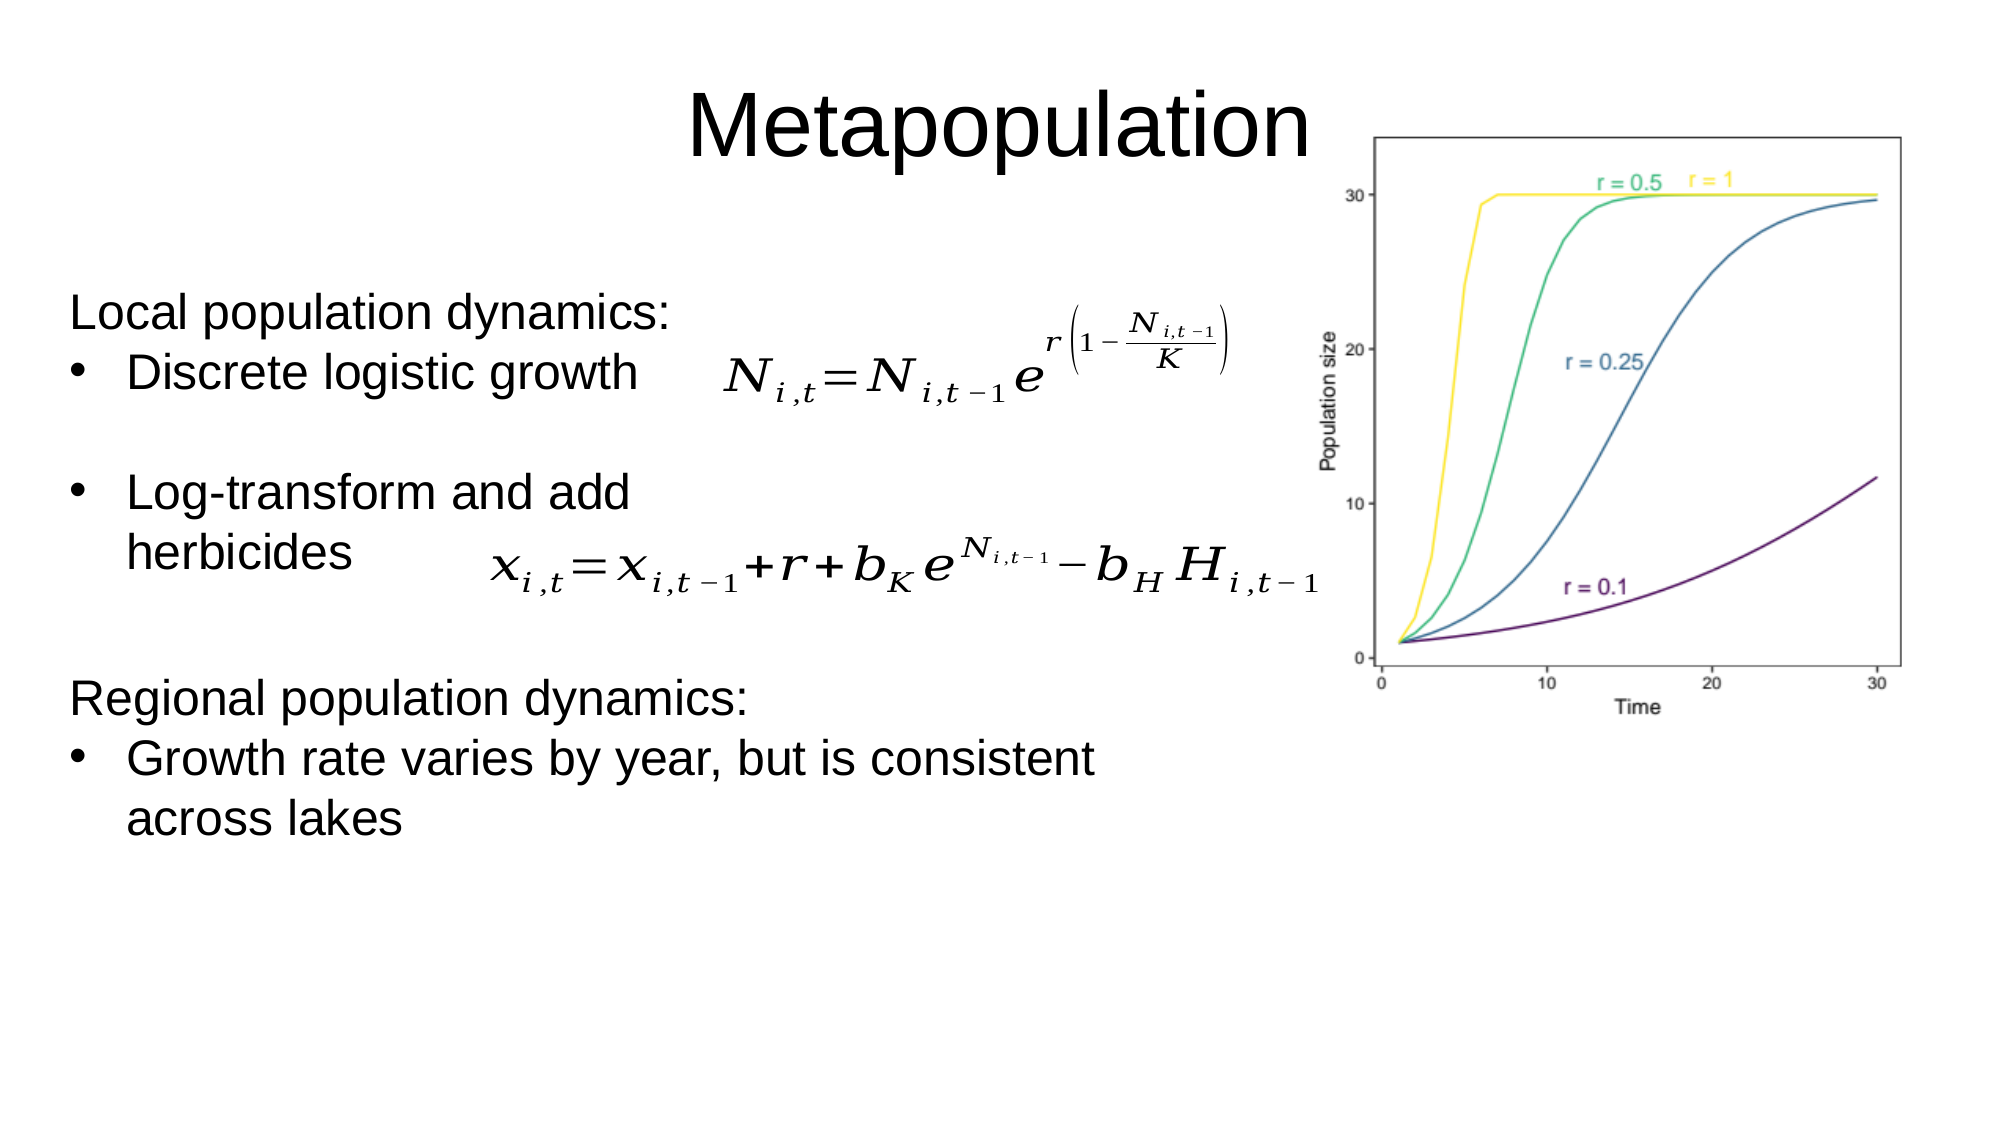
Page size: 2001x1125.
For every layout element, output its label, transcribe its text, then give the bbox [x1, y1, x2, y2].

text_box Local population dynamics: Discrete logistic growth Log-transform and add herbicides [55, 272, 856, 587]
picture [1309, 126, 1910, 727]
text_box Regional population dynamics: Growth rate varies by year, but is consistent across lakes [55, 658, 1132, 853]
text_box Metapopulation [137, 59, 1863, 193]
